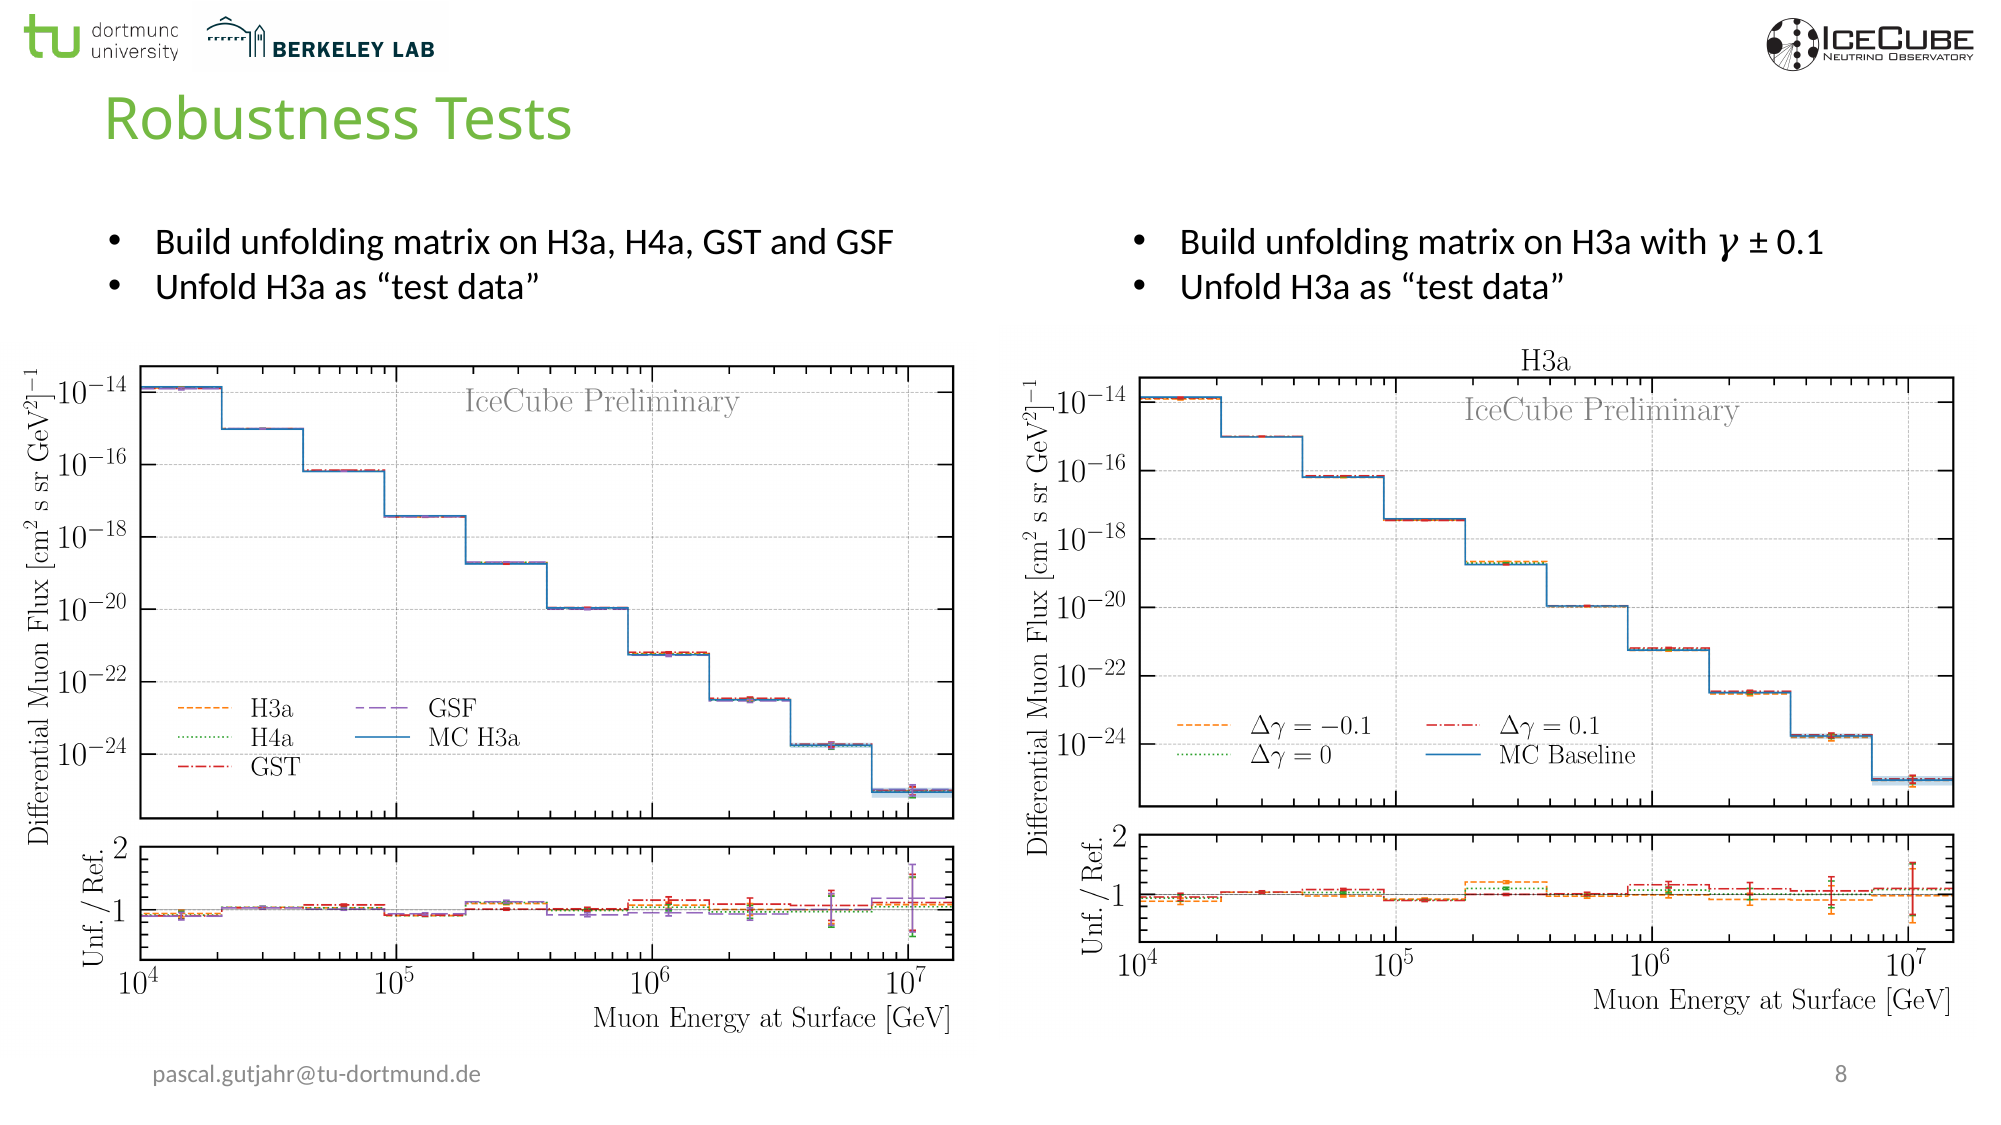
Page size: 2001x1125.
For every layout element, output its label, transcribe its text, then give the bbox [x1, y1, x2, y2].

slide_number 8 [1412, 1042, 1863, 1103]
title Robustness Tests [88, 59, 1977, 182]
picture [0, 342, 977, 1058]
picture [192, 1, 449, 59]
text_box Build unfolding matrix on H3a with 𝛾 ± 0.1 Unfold H3a as “test data” [1118, 209, 1840, 314]
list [999, 325, 1977, 1040]
slide_number pascal.gutjahr@tu-dortmund.de [137, 1058, 588, 1103]
text_box Build unfolding matrix on H3a, H4a, GST and GSF Unfold H3a as “test data” [93, 209, 919, 314]
